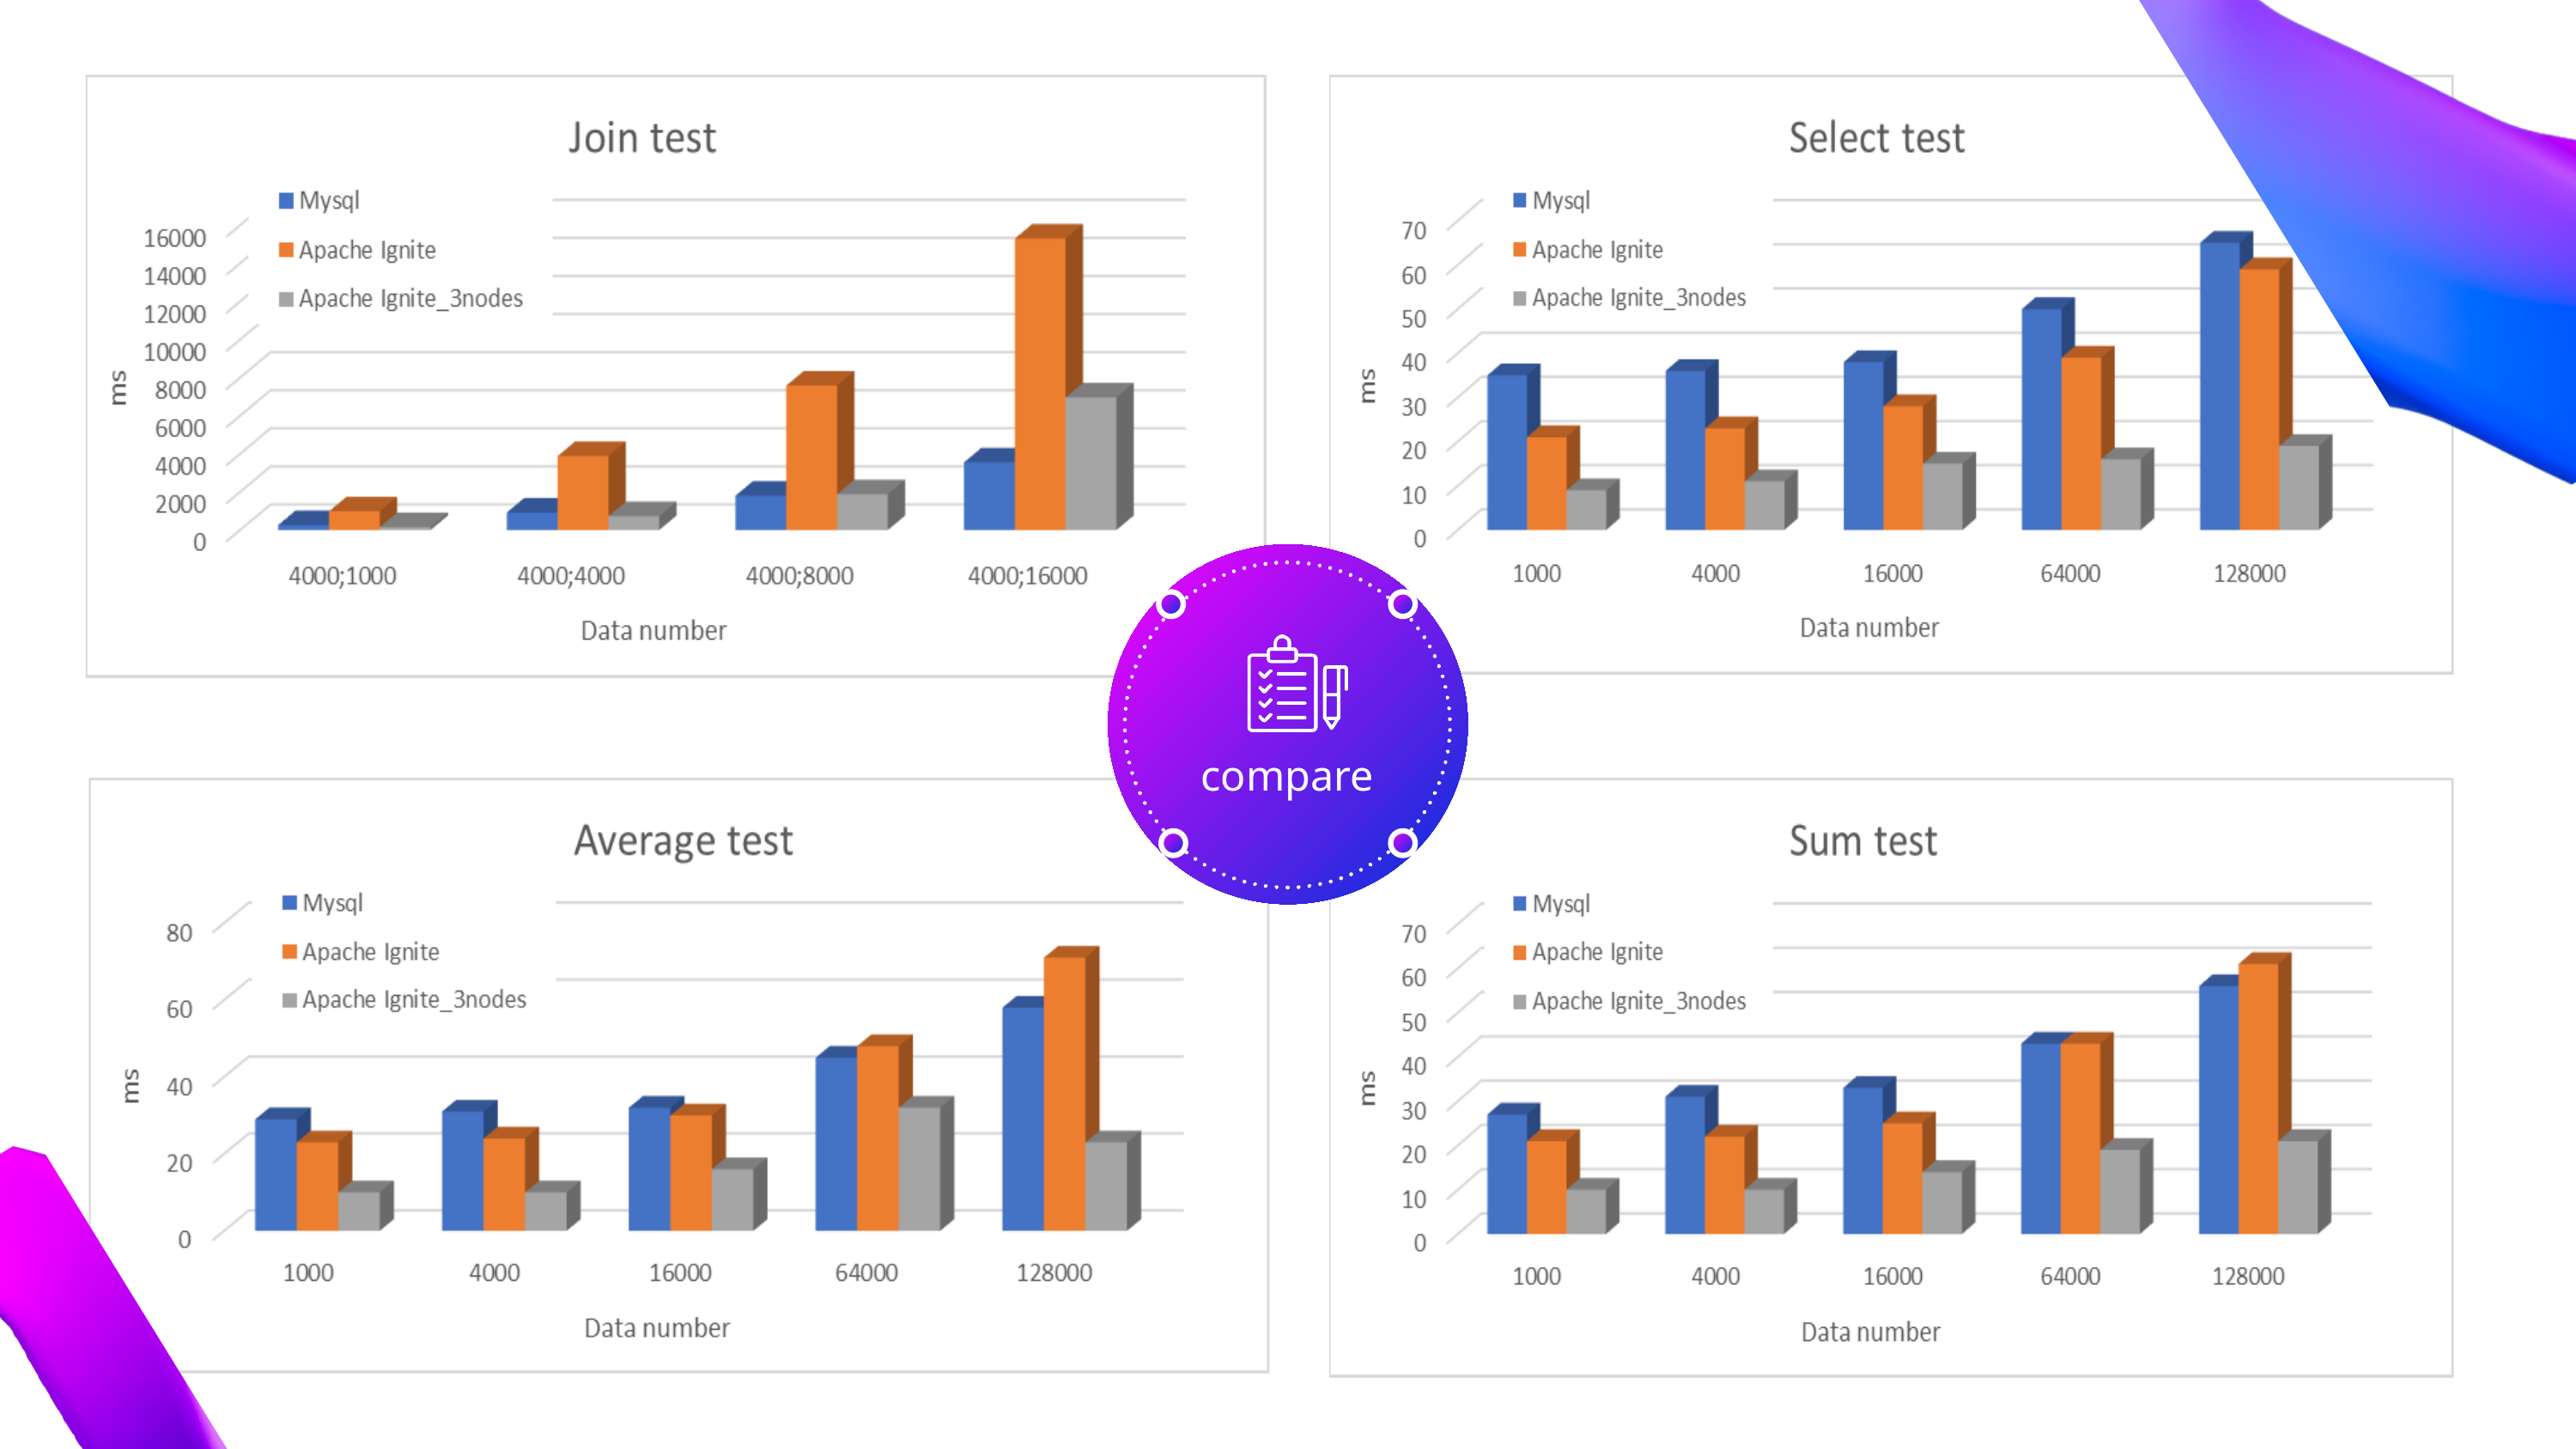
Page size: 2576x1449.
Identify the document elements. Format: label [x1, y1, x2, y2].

text_box [88, 778, 1270, 1373]
text_box [1158, 591, 1184, 617]
text_box [2139, 0, 2576, 545]
text_box [1122, 560, 1453, 890]
text_box [1390, 830, 1416, 856]
text_box [85, 75, 1267, 678]
text_box [1160, 830, 1187, 856]
text_box [1328, 75, 2454, 675]
text_box [1108, 543, 1468, 905]
text_box [0, 1133, 228, 1449]
text_box [1390, 591, 1416, 617]
text_box [1328, 778, 2454, 1378]
